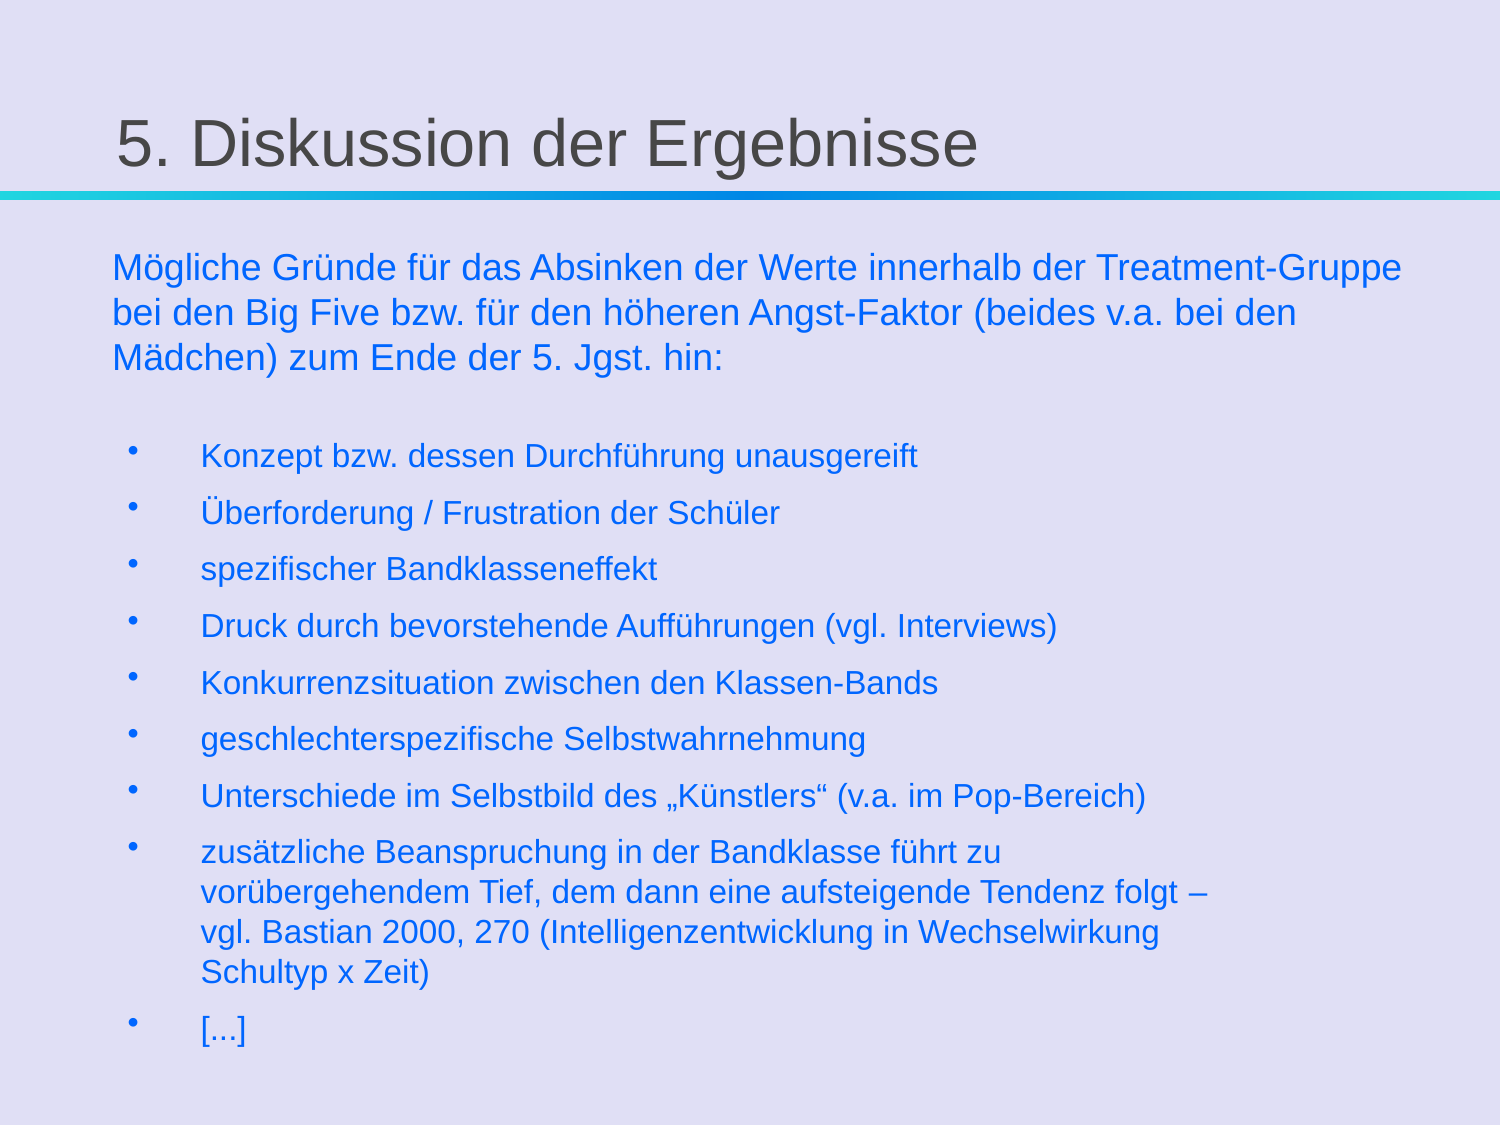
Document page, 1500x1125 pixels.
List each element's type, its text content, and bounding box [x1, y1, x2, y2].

text_box [0, 191, 1500, 200]
text_box Konzept bzw. dessen Durchführung unausgereift Überforderung / Frustration der Schüler spezifischer Bandklasseneffekt Druck durch bevorstehende Aufführungen (vgl. Interviews) Konkurrenzsituation zwischen den Klassen-Bands geschlechterspezifische Selbstwahrnehmung Unterschiede im Selbstbild des „Künstlers“ (v.a. im Pop-Bereich) zusätzliche Beanspruchung in der Bandklasse führt zu vorübergehendem Tief, dem dann eine aufsteigende Tendenz folgt – vgl. Bastian 2000, 270 (Intelligenzentwicklung in Wechselwirkung Schultyp x Zeit) [...] [38, 427, 1295, 1125]
title 5. Diskussion der Ergebnisse [101, 0, 1246, 188]
text_box Mögliche Gründe für das Absinken der Werte innerhalb der Treatment-Gruppe bei den Big Five bzw. für den höheren Angst-Faktor (beides v.a. bei den Mädchen) zum Ende der 5. Jgst. hin: [97, 235, 1448, 386]
